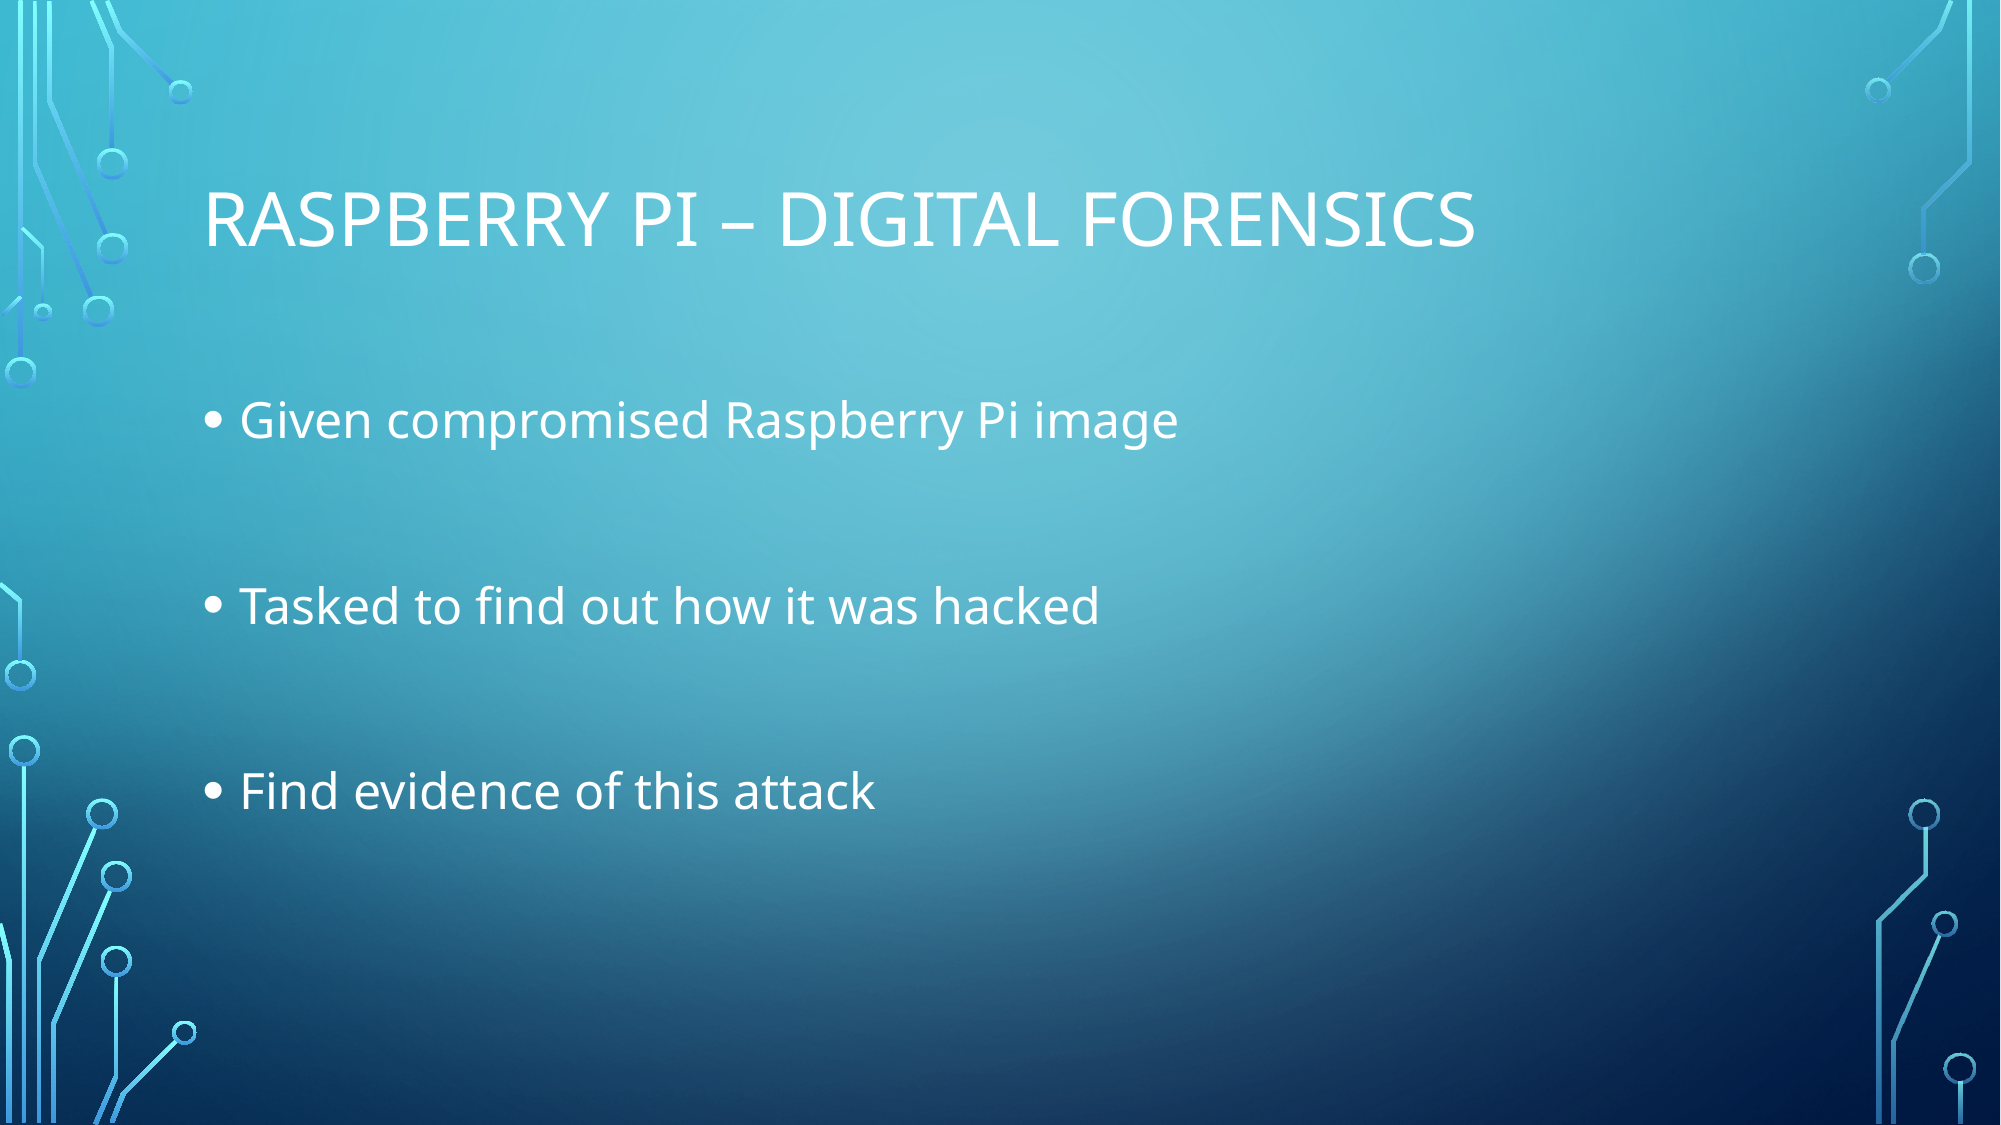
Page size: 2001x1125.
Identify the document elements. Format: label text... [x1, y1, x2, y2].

list Given compromised Raspberry Pi image Tasked to find out how it was hacked Find evidence of this attack [187, 369, 1813, 950]
title RASPBERRY Pi – Digital Forensics [187, 101, 1813, 344]
